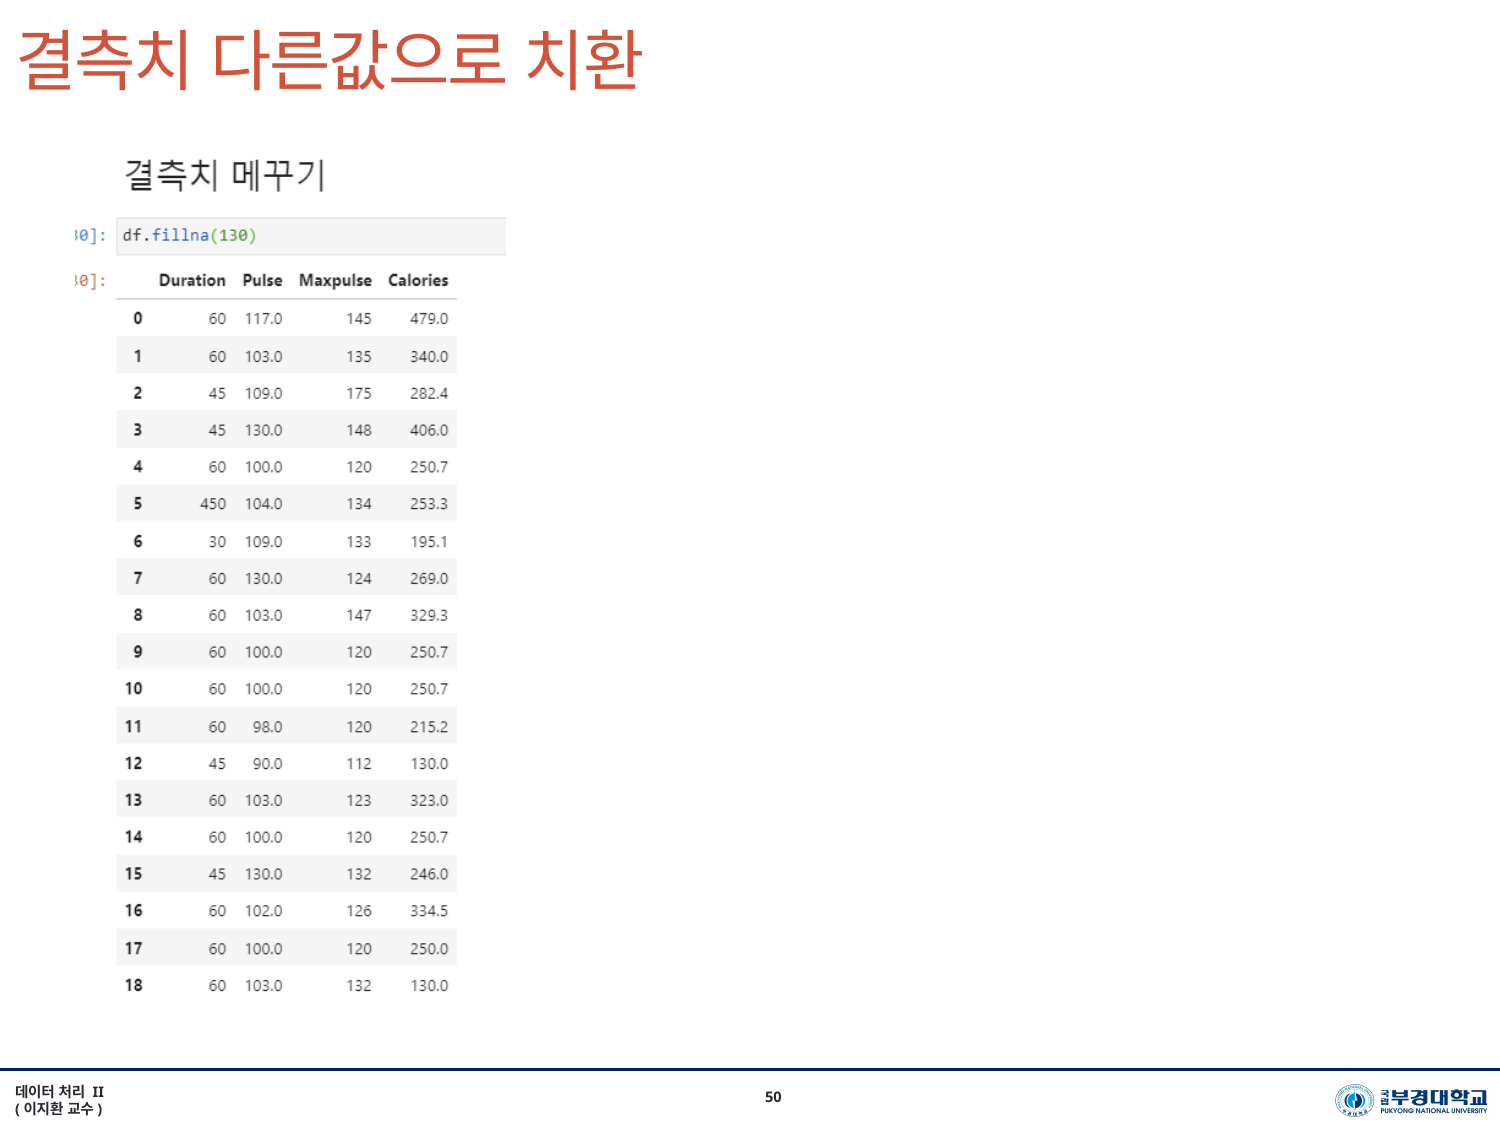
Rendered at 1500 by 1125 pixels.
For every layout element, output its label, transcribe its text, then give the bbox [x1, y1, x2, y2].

title 결측치 다른값으로 치환 [0, 1, 1500, 116]
slide_number 데이터 처리 II (이지환 교수) [0, 1082, 303, 1118]
picture [74, 139, 507, 1012]
picture [1330, 1079, 1495, 1121]
